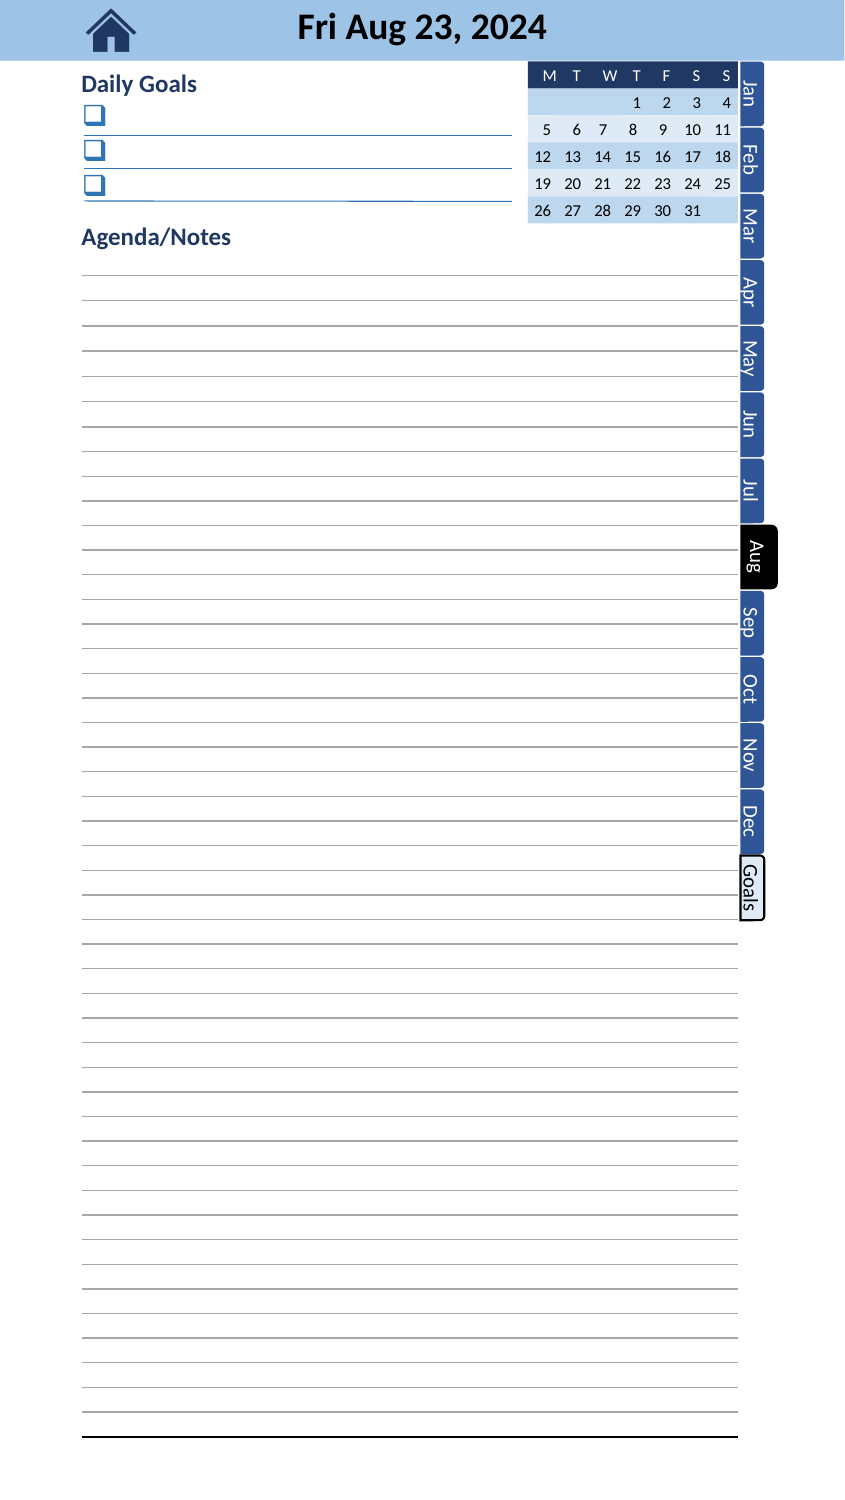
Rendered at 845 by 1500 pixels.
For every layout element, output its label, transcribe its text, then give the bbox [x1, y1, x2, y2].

list Fri Aug 23, 2024 [190, 0, 655, 61]
picture [82, 1, 140, 59]
